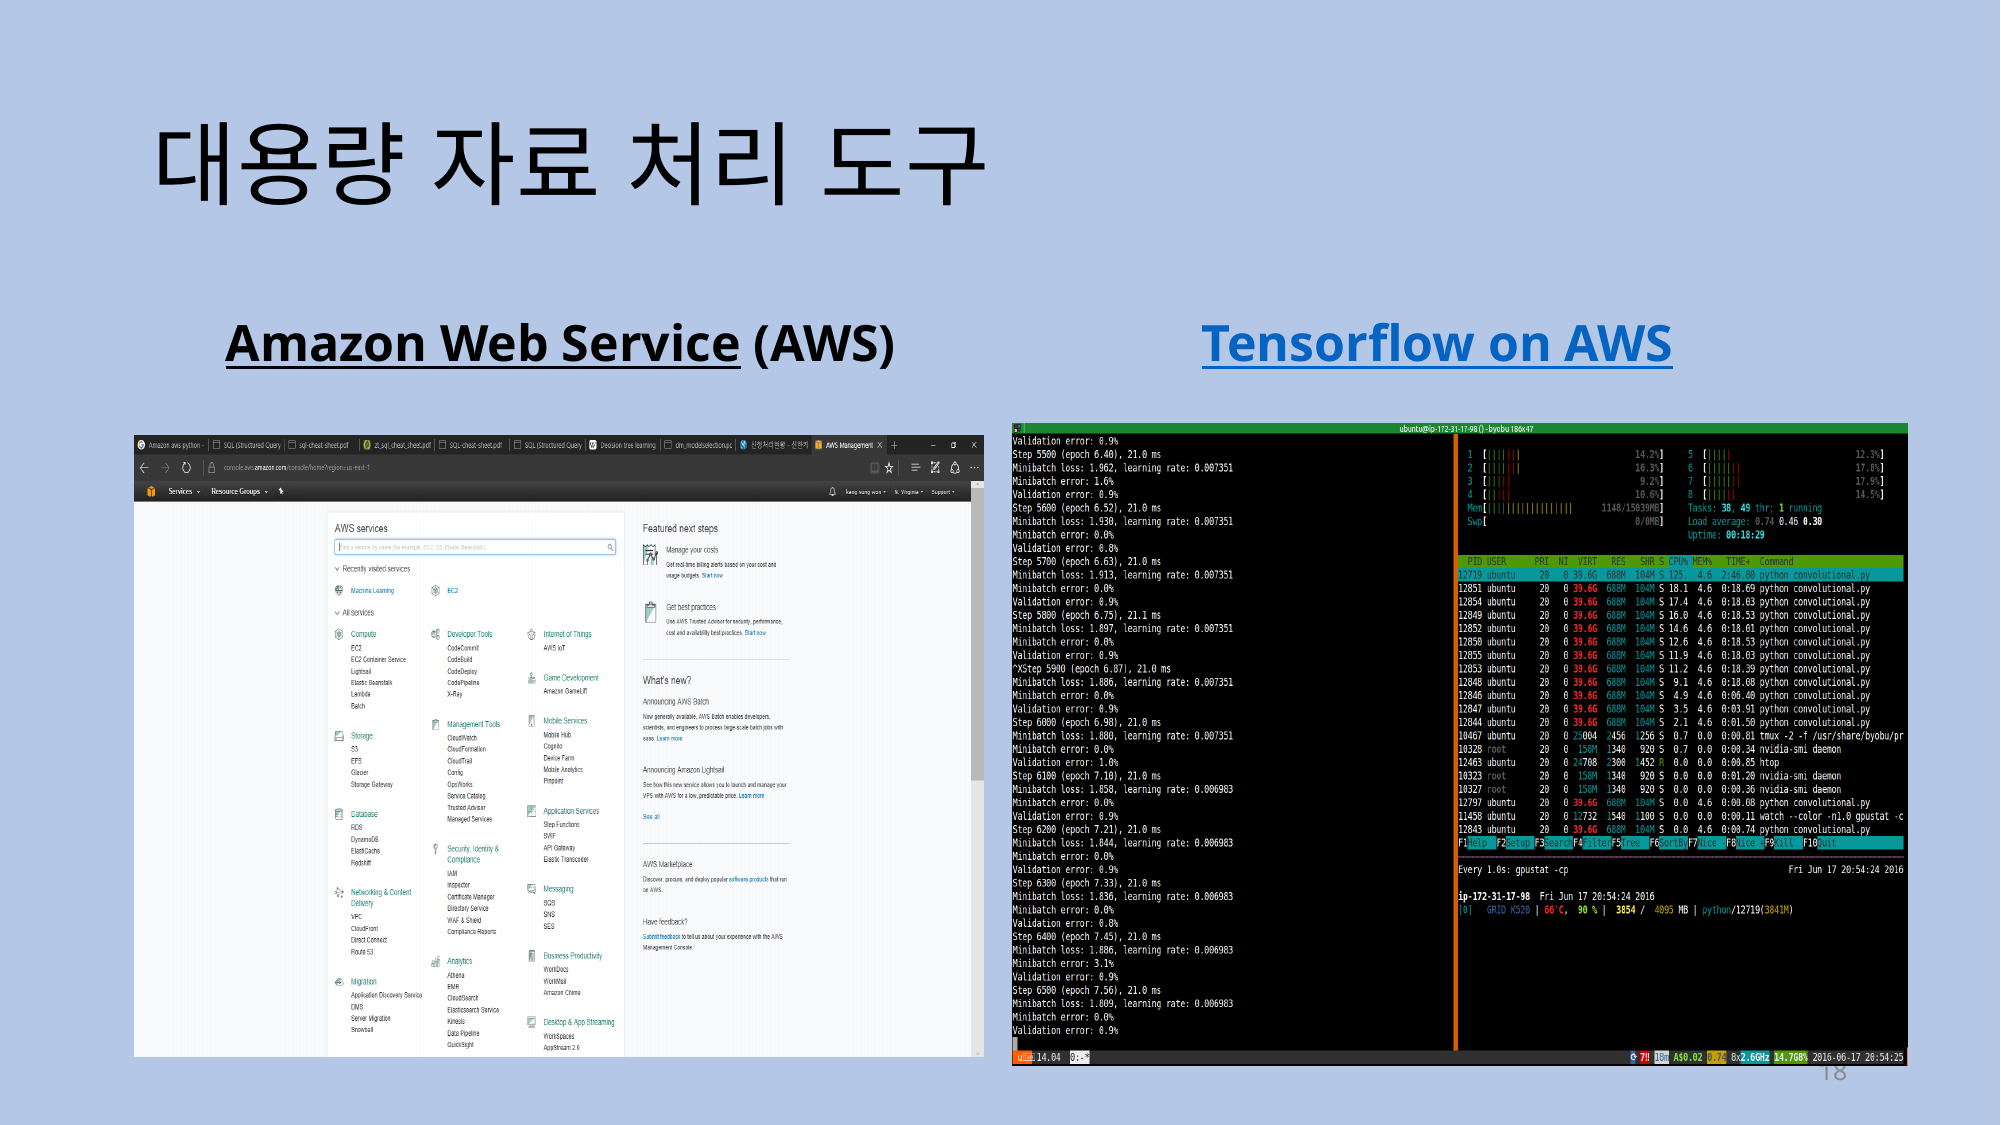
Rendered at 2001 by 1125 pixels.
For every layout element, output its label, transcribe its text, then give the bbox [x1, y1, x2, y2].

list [133, 435, 984, 1057]
slide_number 18 [1412, 1066, 1863, 1103]
list Tensorflow on AWS [1012, 275, 1863, 411]
list Amazon Web Service (AWS) [137, 275, 984, 411]
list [1012, 423, 1908, 1066]
title 대용량 자료 처리 도구 [137, 59, 1863, 278]
